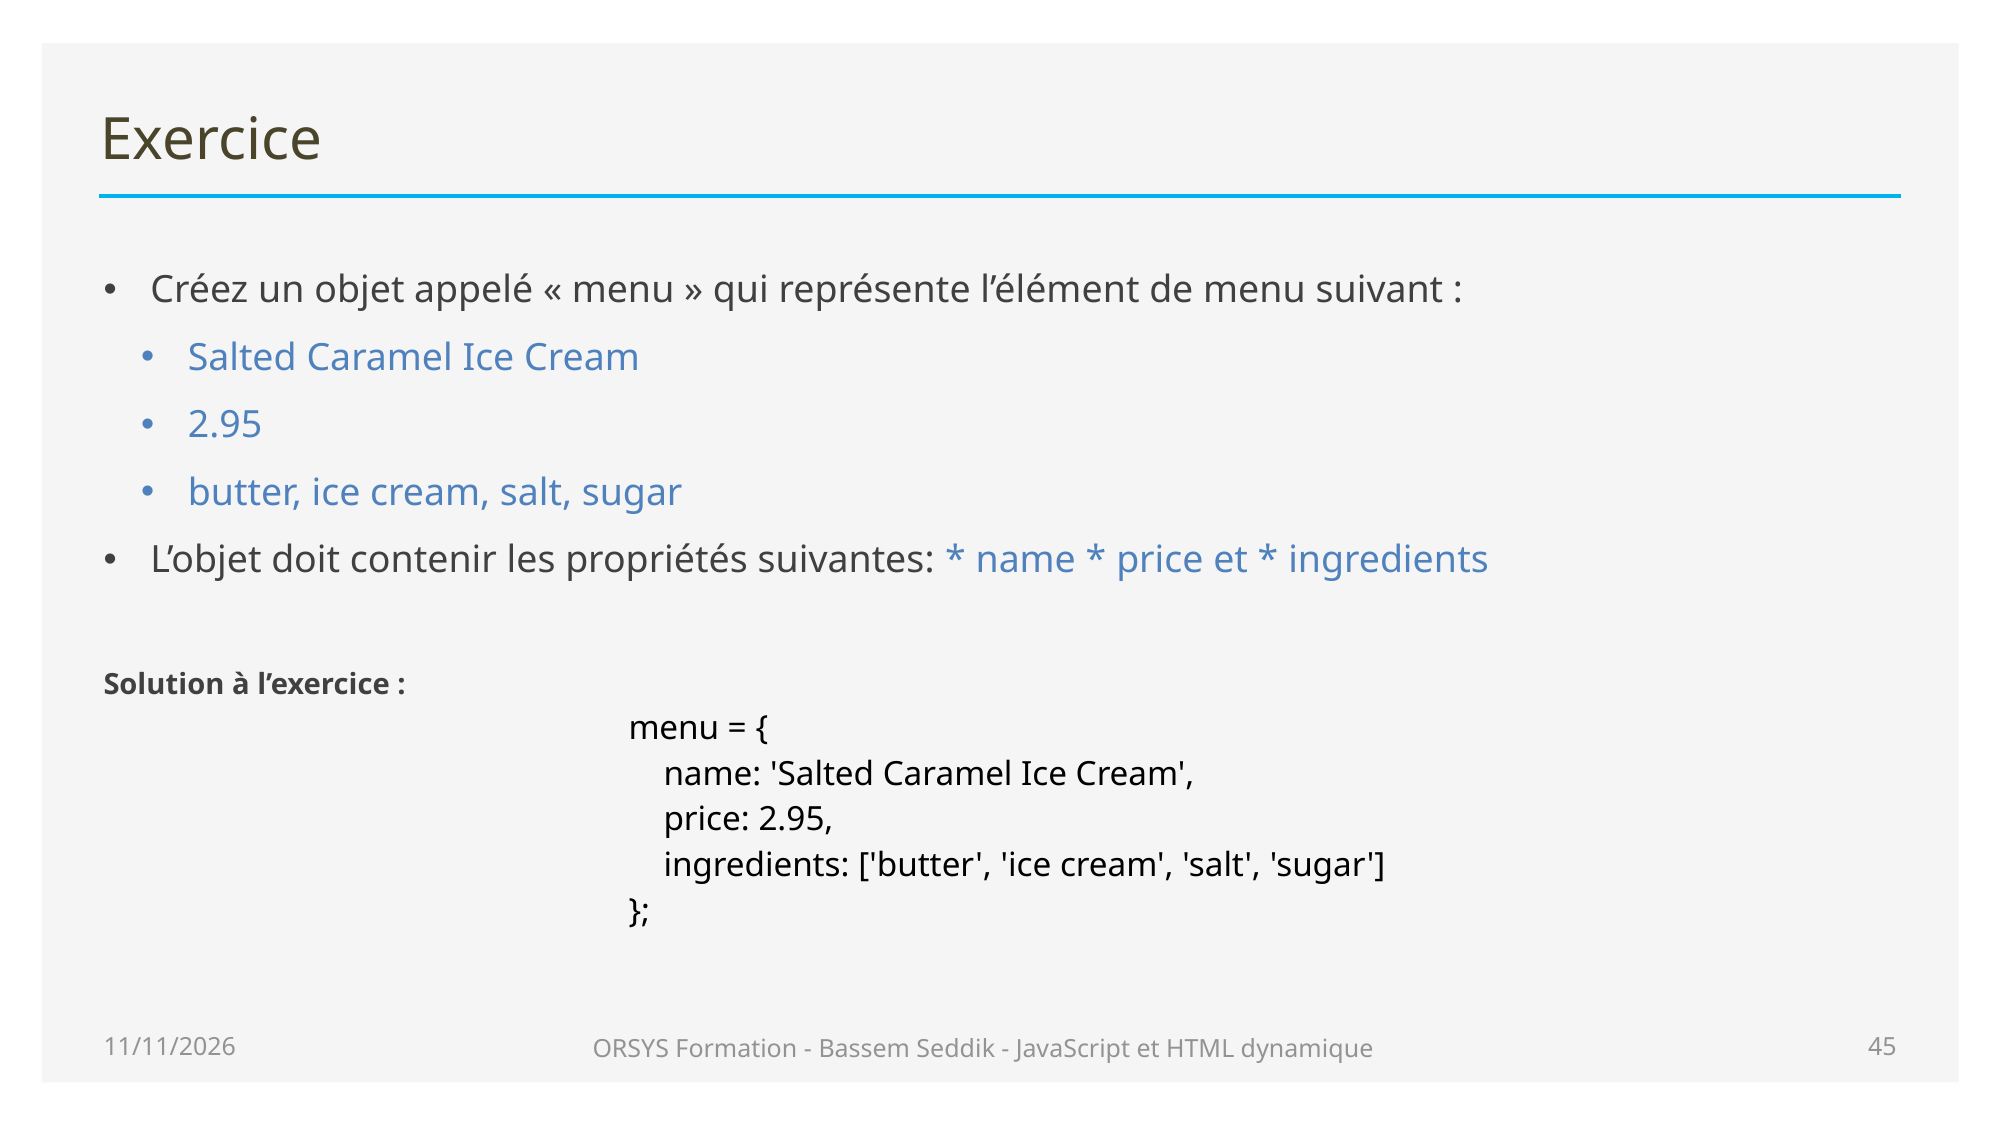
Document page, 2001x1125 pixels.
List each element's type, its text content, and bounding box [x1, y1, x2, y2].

title Exercice [85, 73, 1888, 179]
list Créez un objet appelé « menu » qui représente l’élément de menu suivant : Salted Caramel Ice Cream 2.95 butter, ice cream, salt, sugar L’objet doit contenir les propriétés suivantes: * name * price et * ingredients Solution à l’exercice : menu = { name: 'Salted Caramel Ice Cream', price: 2.95, ingredients: ['butter', 'ice cream', 'salt', 'sugar'] }; [88, 235, 1888, 978]
footer ORSYS Formation - Bassem Seddik - JavaScript et HTML dynamique [340, 1017, 1626, 1078]
slide_number 45 [1626, 1017, 1912, 1078]
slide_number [88, 1017, 340, 1078]
